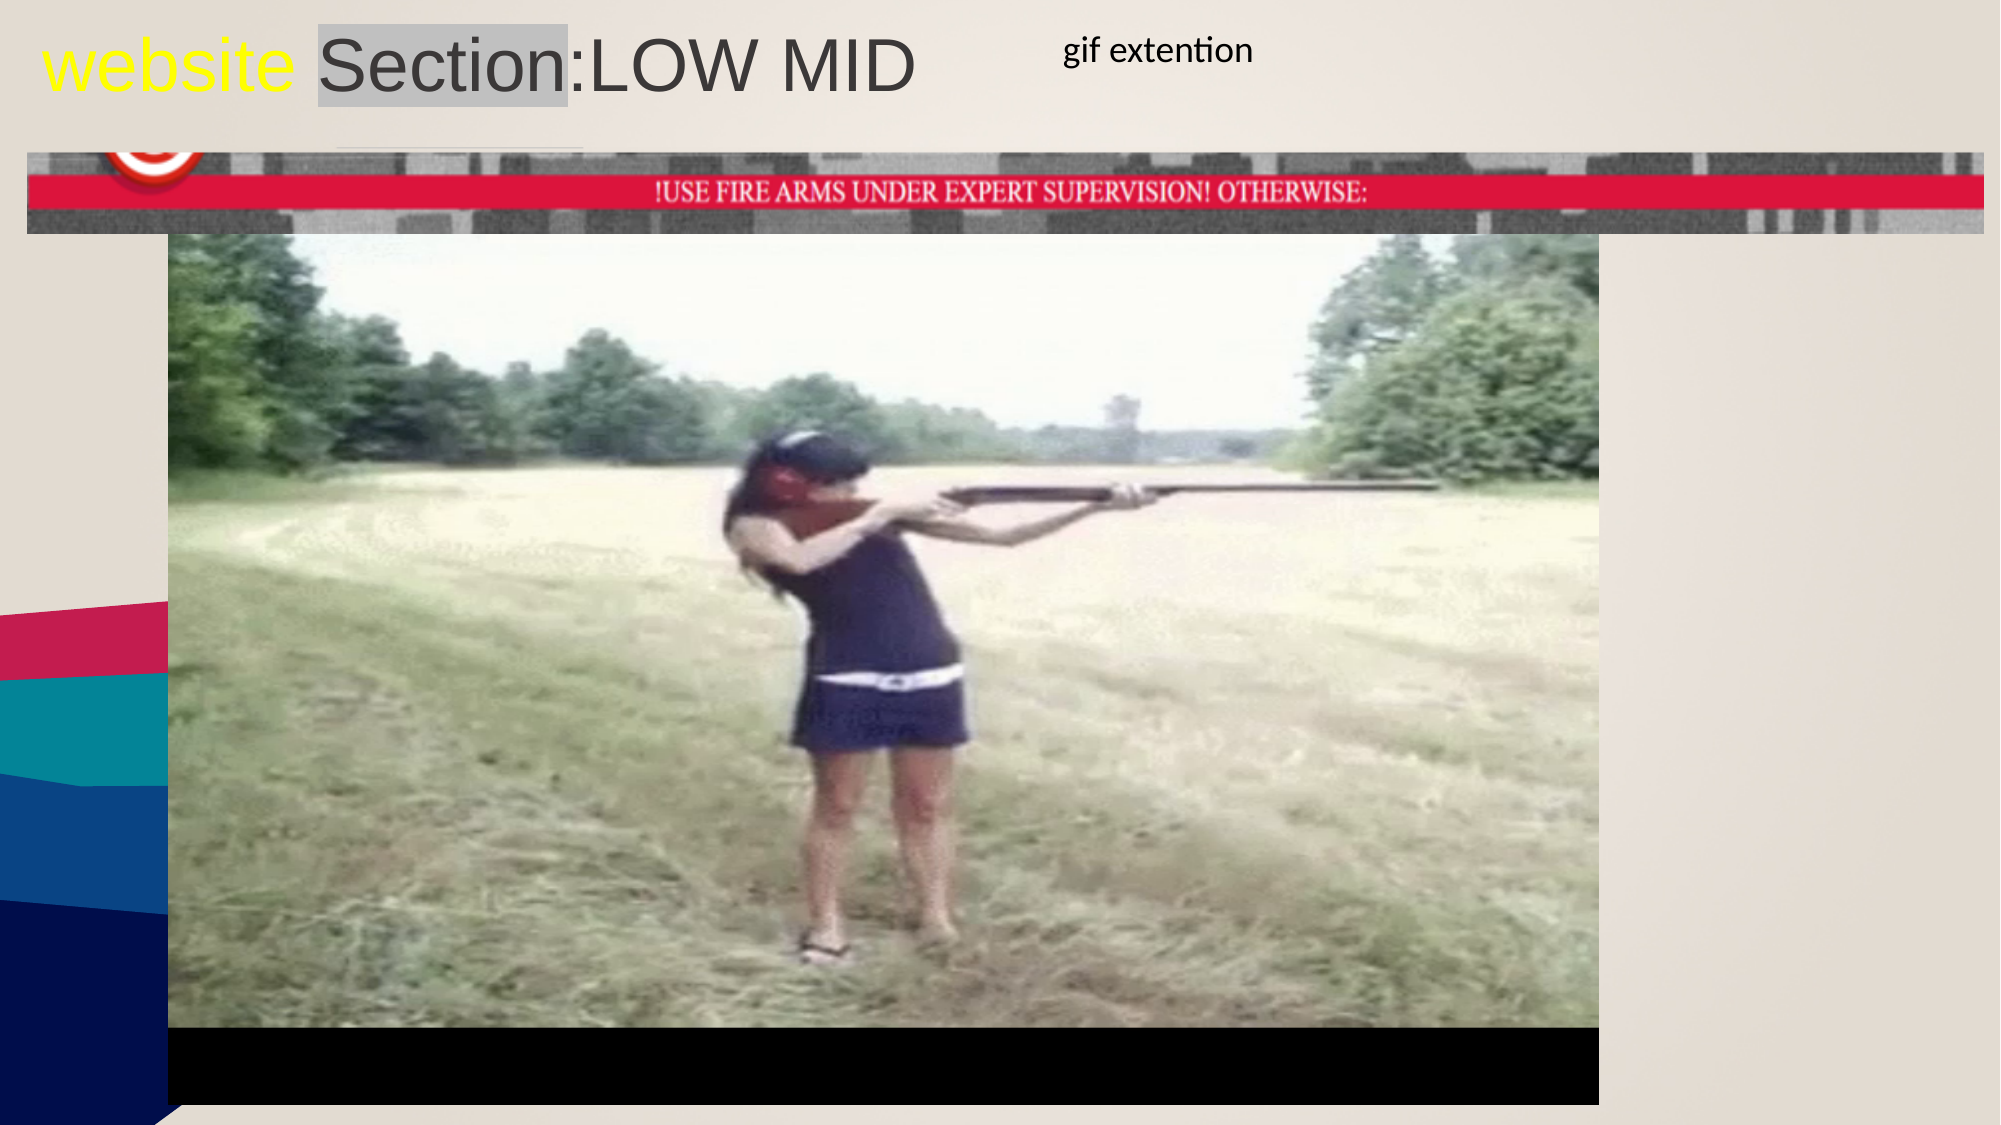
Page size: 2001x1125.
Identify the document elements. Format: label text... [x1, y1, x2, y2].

text_box gif extention [1048, 17, 1769, 77]
picture [0, 0, 2001, 1125]
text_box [167, 234, 1600, 1106]
title website Section:LOW MID [27, 0, 1266, 116]
